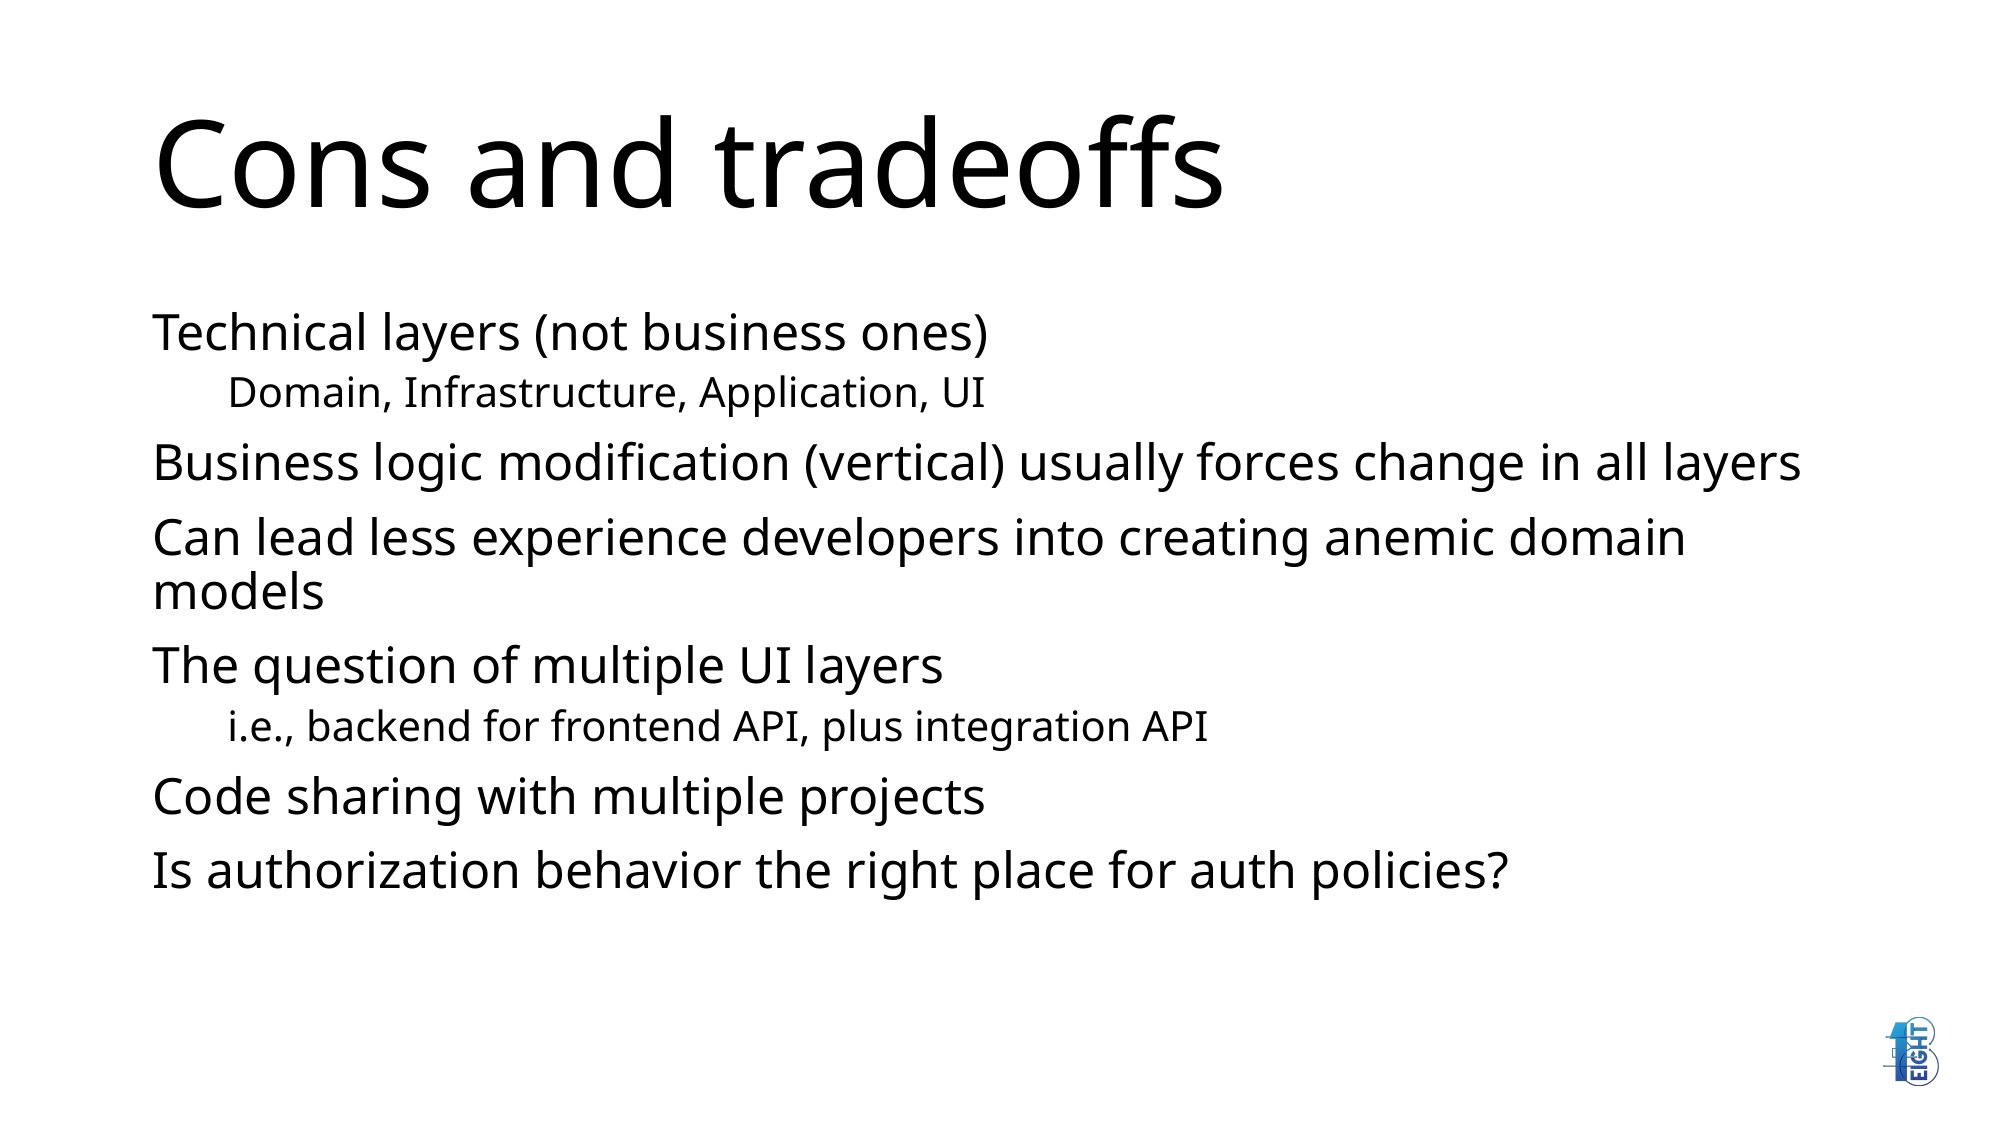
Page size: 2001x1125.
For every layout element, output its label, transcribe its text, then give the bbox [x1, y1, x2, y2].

picture [1875, 1015, 1947, 1088]
title Cons and tradeoffs [137, 59, 1863, 278]
list Technical layers (not business ones) Domain, Infrastructure, Application, UI Business logic modification (vertical) usually forces change in all layers Can lead less experience developers into creating anemic domain models The question of multiple UI layers i.e., backend for frontend API, plus integration API Code sharing with multiple projects Is authorization behavior the right place for auth policies? [137, 299, 1863, 1014]
